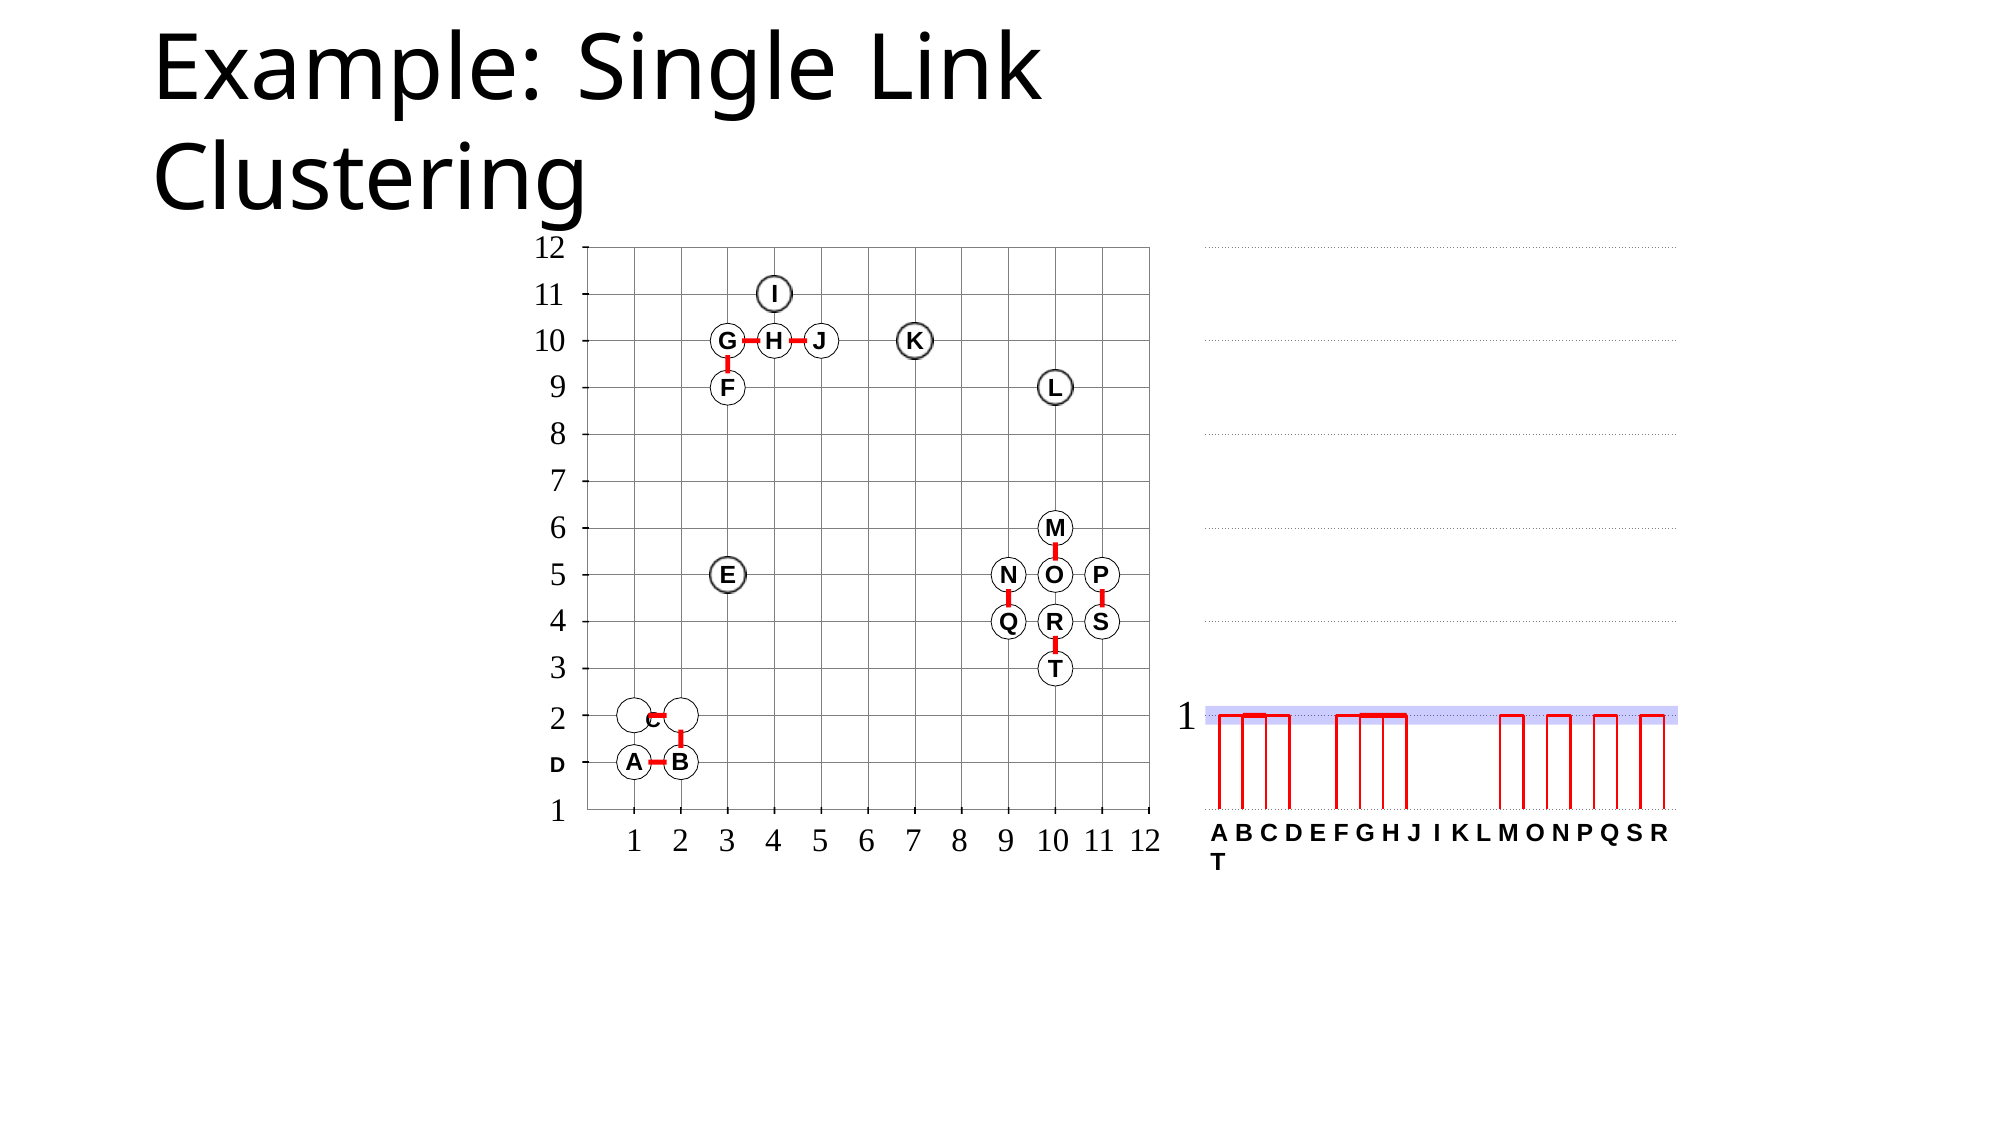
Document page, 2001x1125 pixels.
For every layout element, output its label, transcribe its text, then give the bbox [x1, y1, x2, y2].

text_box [582, 246, 1151, 814]
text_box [990, 603, 1121, 641]
picture [709, 556, 747, 594]
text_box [802, 322, 840, 360]
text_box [1037, 509, 1075, 547]
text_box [990, 556, 1121, 594]
text_box A B C D E F G H J I K L M O N P Q S R T [1206, 812, 1676, 876]
text_box 12 11 10 9 8 7 6 5 4 3 2 C D 1 [529, 228, 695, 829]
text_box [615, 696, 700, 734]
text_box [709, 369, 747, 407]
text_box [709, 275, 793, 360]
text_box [1037, 650, 1075, 688]
text_box 1 [1172, 683, 1201, 738]
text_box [1205, 705, 1679, 812]
title Example: Single Link Clustering [147, 2, 1333, 228]
picture [896, 322, 934, 360]
picture [1037, 369, 1074, 406]
text_box 1 2 3 4 5 6 7 8 9 10 11 12 [621, 814, 1170, 859]
